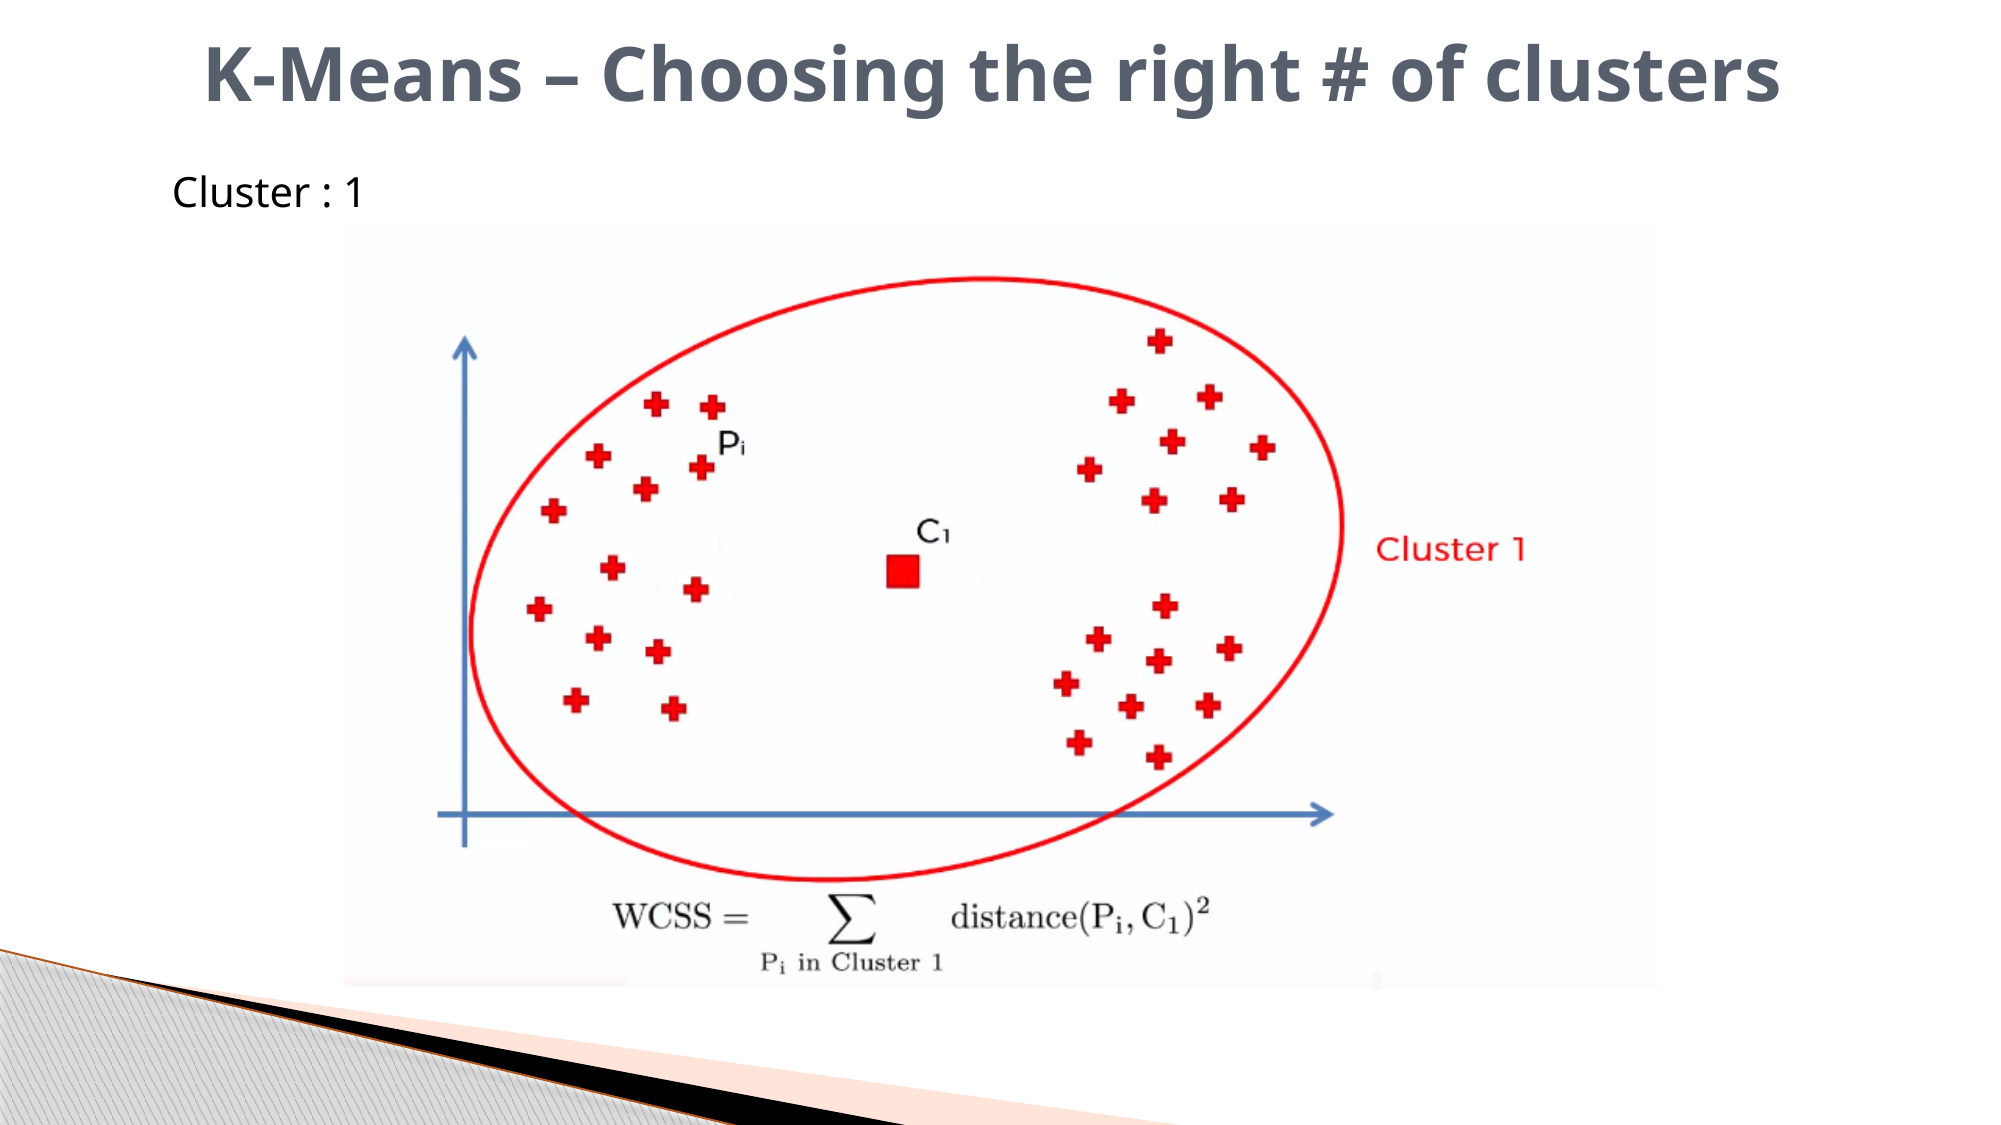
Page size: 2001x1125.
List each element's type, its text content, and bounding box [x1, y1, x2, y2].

text_box Cluster : 1 [157, 158, 1813, 224]
picture [344, 226, 1656, 990]
title K-Means – Choosing the right # of clusters [187, 13, 1813, 129]
